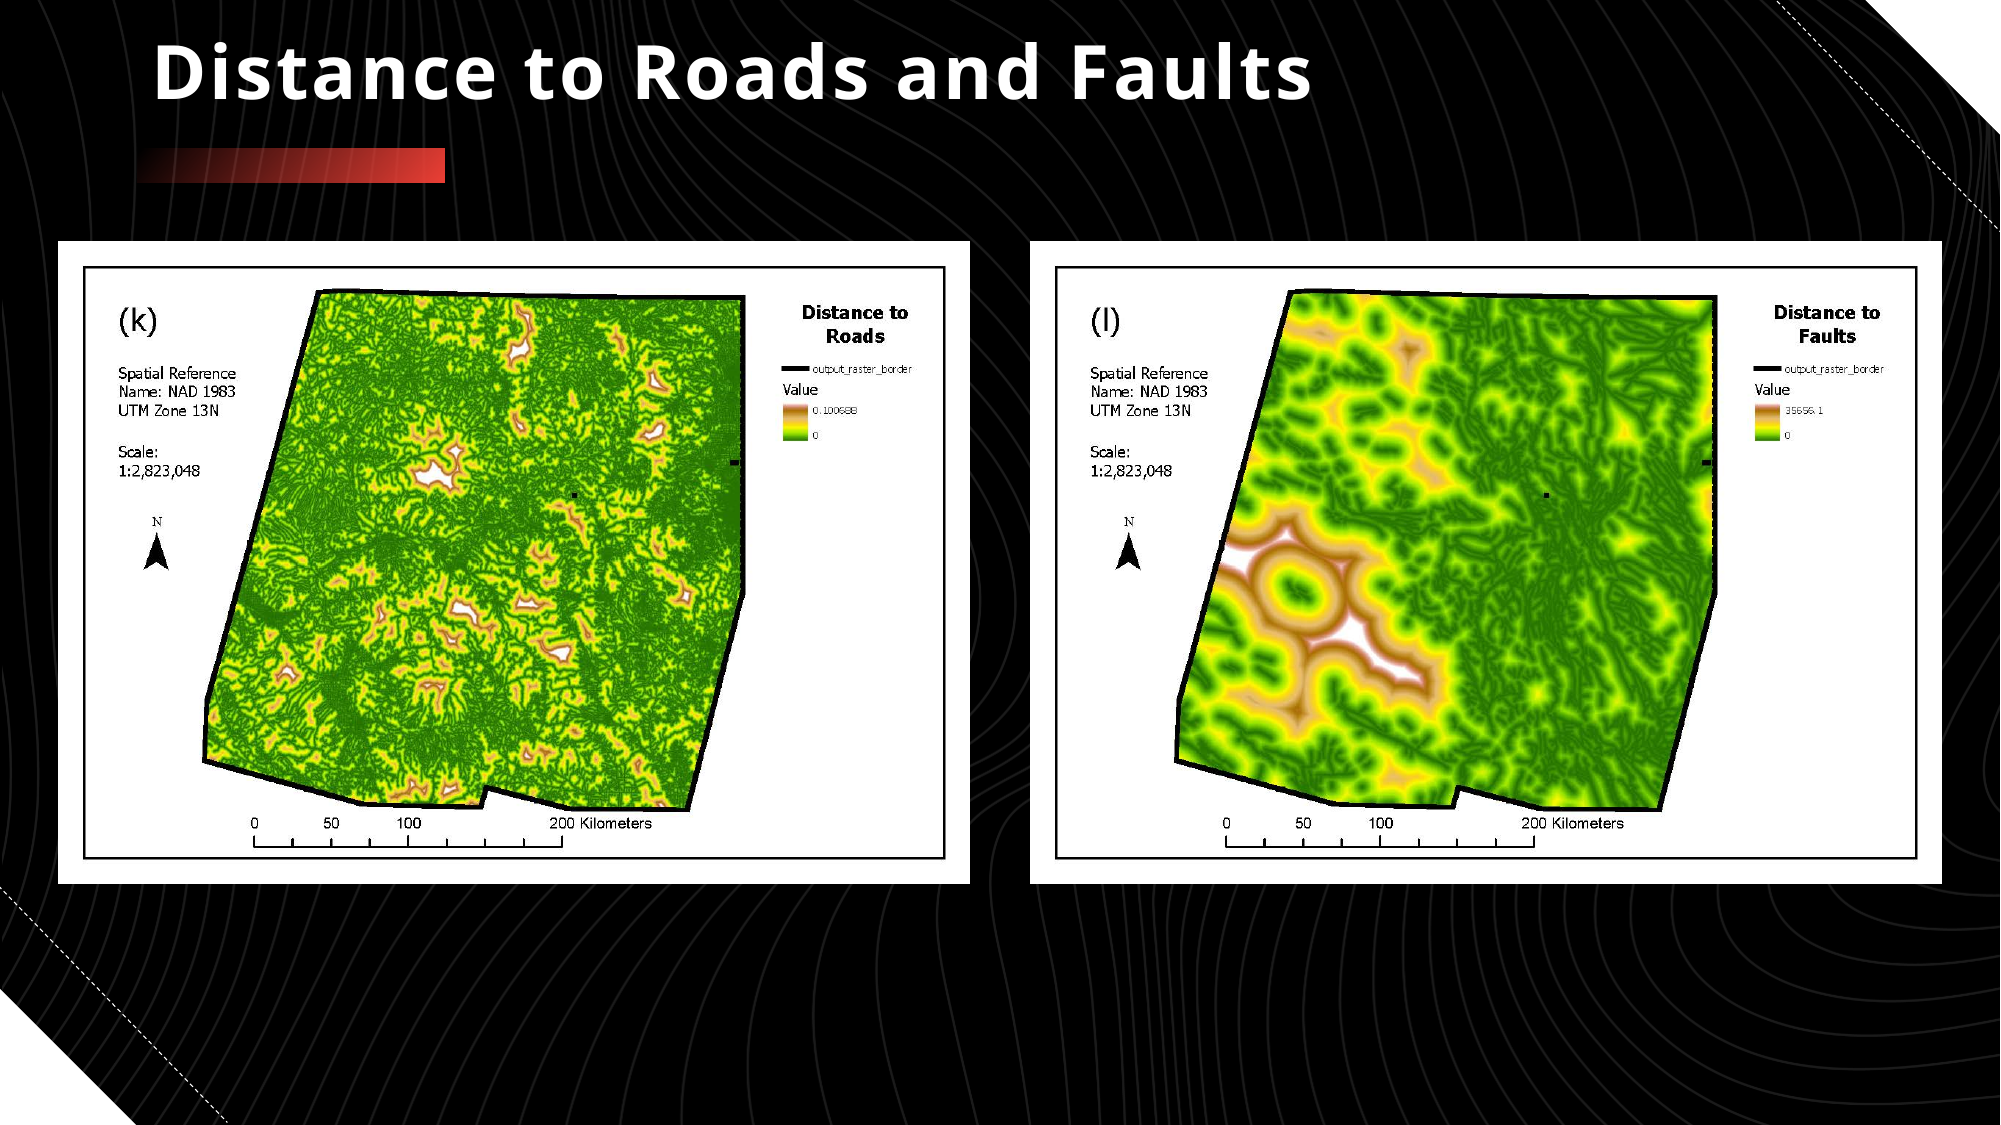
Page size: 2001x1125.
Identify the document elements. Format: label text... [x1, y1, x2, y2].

picture [58, 241, 970, 884]
picture [1030, 241, 1942, 884]
title Distance to Roads and Faults [136, 27, 1863, 124]
